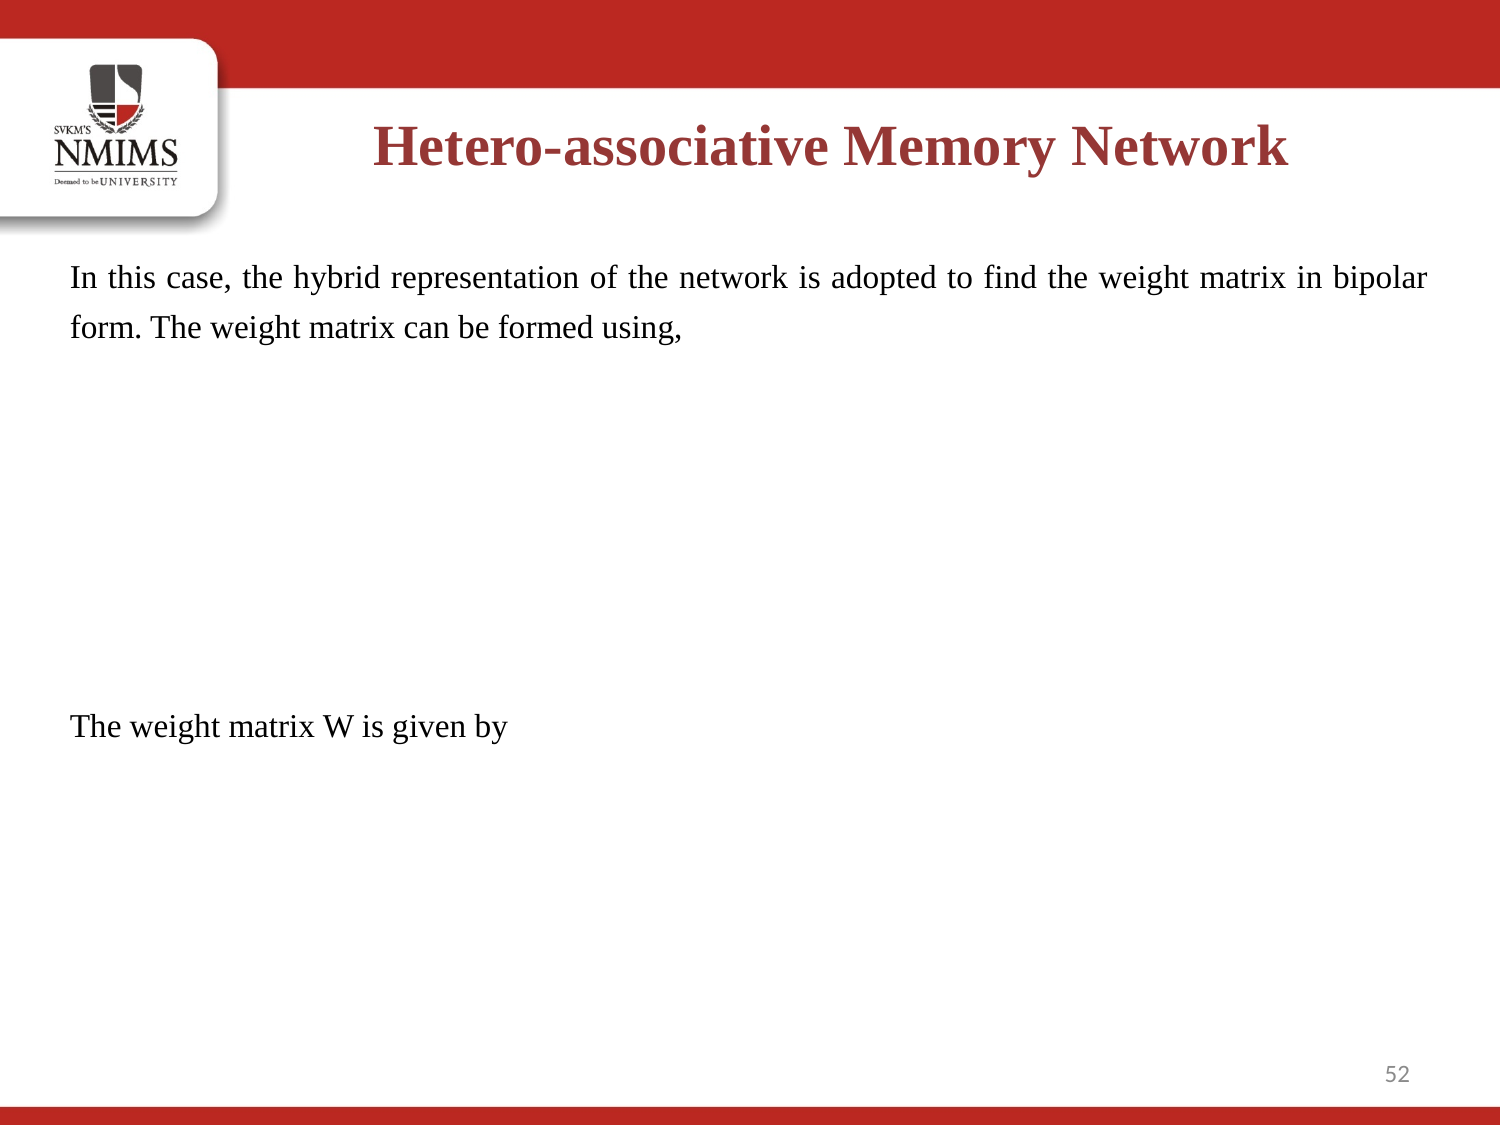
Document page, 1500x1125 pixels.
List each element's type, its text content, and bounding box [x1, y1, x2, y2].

text_box Hetero-associative Memory Network [237, 99, 1425, 185]
picture [0, 0, 1500, 1125]
slide_number 52 [1074, 1042, 1425, 1103]
